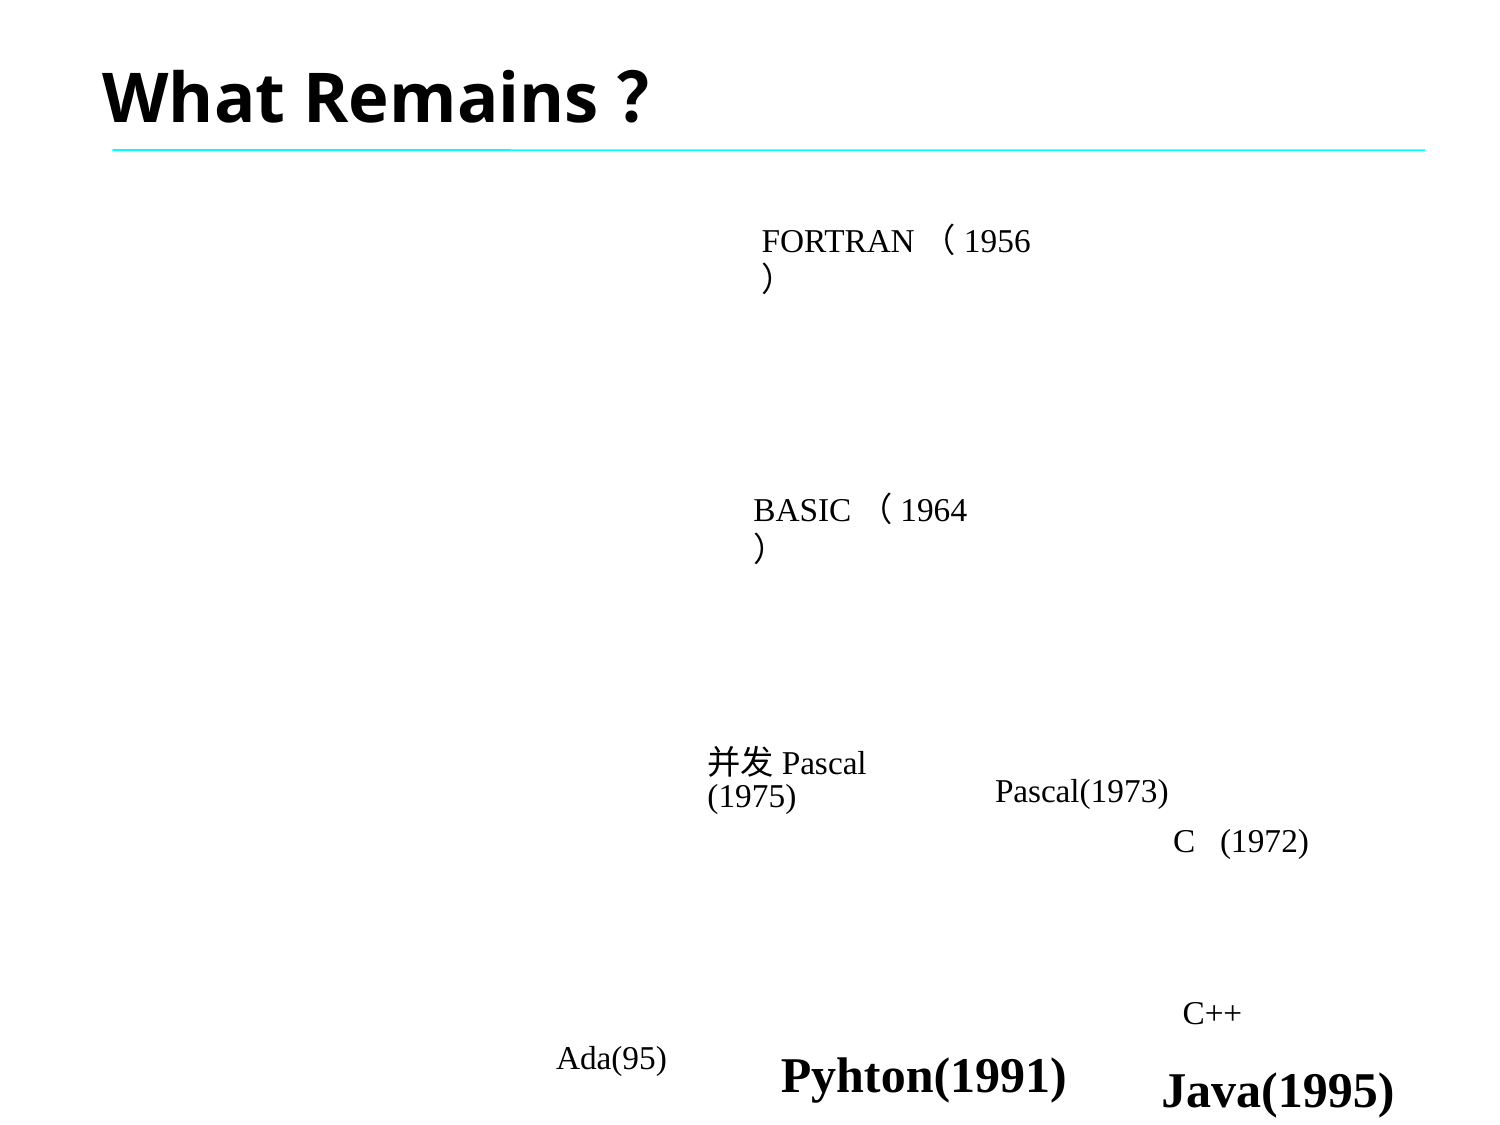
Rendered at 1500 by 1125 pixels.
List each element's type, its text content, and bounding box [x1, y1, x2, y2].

text_box Pascal(1973) [987, 765, 1202, 813]
title What Remains？ [87, 37, 1363, 163]
text_box Ada(95) [548, 1032, 729, 1081]
text_box C++ [1174, 987, 1313, 1035]
text_box Pyhton(1991) [766, 1034, 1083, 1110]
text_box Java(1995) [1146, 1049, 1425, 1125]
text_box 并发Pascal (1975) [699, 737, 875, 814]
text_box BASIC（1964） [745, 484, 986, 573]
text_box C (1972) [1165, 815, 1355, 864]
text_box FORTRAN（1956） [754, 215, 1063, 303]
